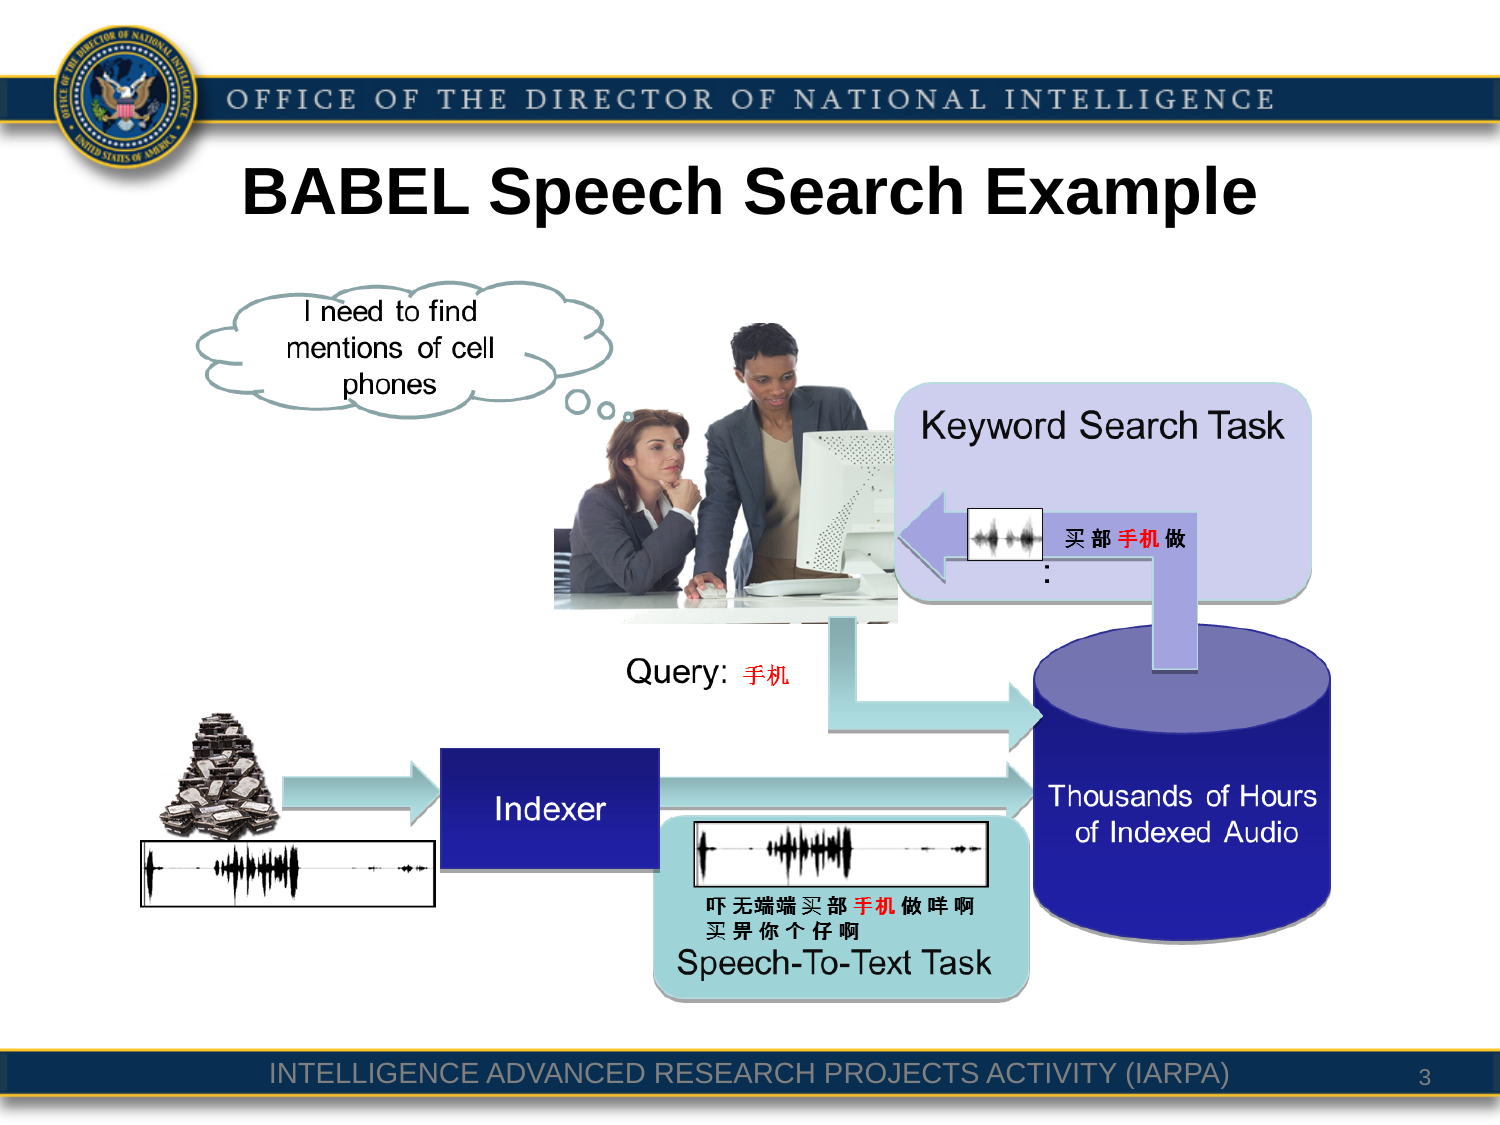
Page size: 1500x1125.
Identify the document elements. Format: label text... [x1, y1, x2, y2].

picture [0, 0, 1500, 1125]
text_box 3 [1374, 1055, 1475, 1106]
text_box BABEL Speech Search Example [74, 112, 1425, 263]
